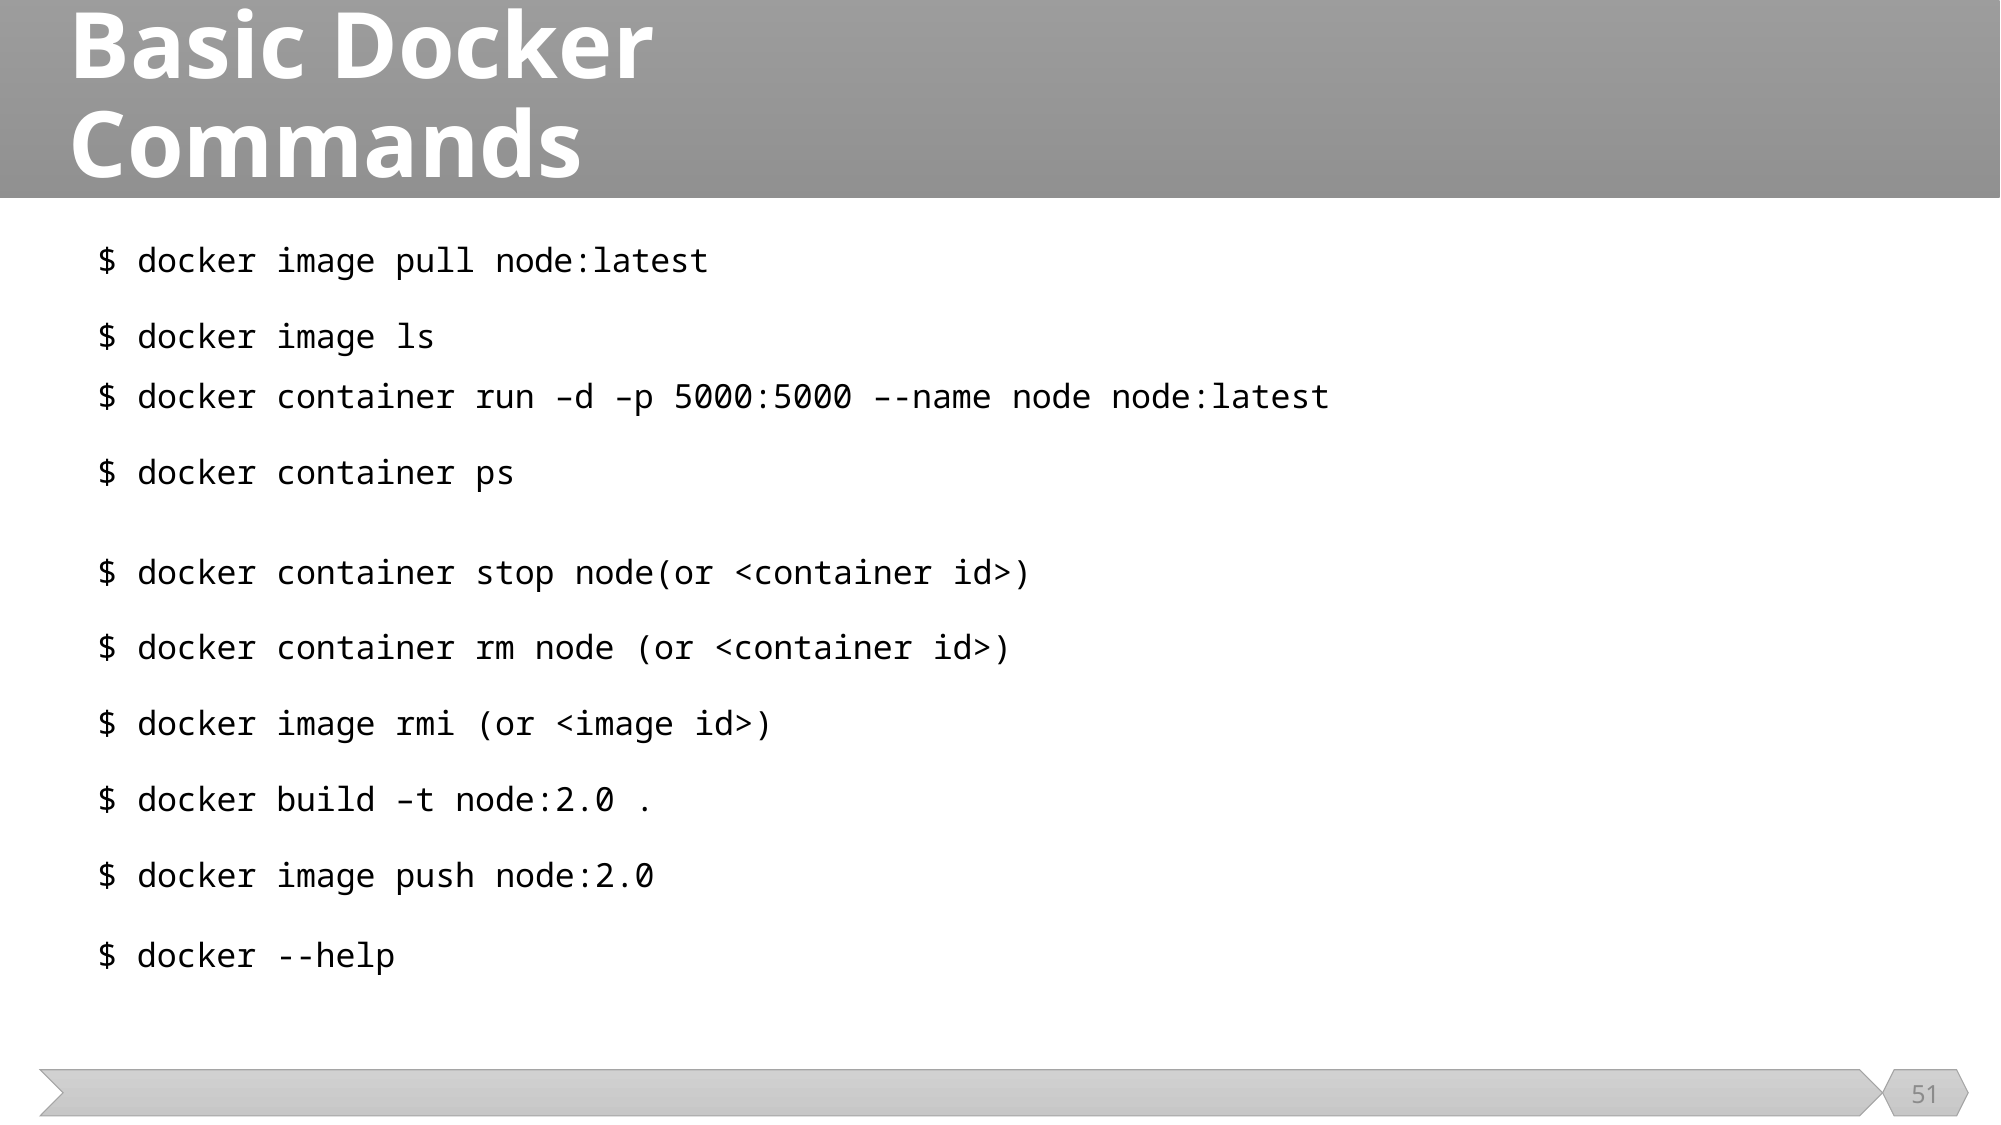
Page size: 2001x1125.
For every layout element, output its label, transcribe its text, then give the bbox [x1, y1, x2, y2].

slide_number 51 [1882, 1065, 1969, 1125]
text_box $ docker image pull node:latest $ docker image ls $ docker container run –d –p 5000:5000 –-name node node:latest $ docker container ps $ docker container stop node(or <container id>) $ docker container rm node (or <container id>) $ docker image rmi (or <image id>) $ docker build –t node:2.0 . $ docker image push node:2.0 $ docker --help [94, 236, 1786, 974]
title Basic Docker Commands [65, 0, 1127, 198]
